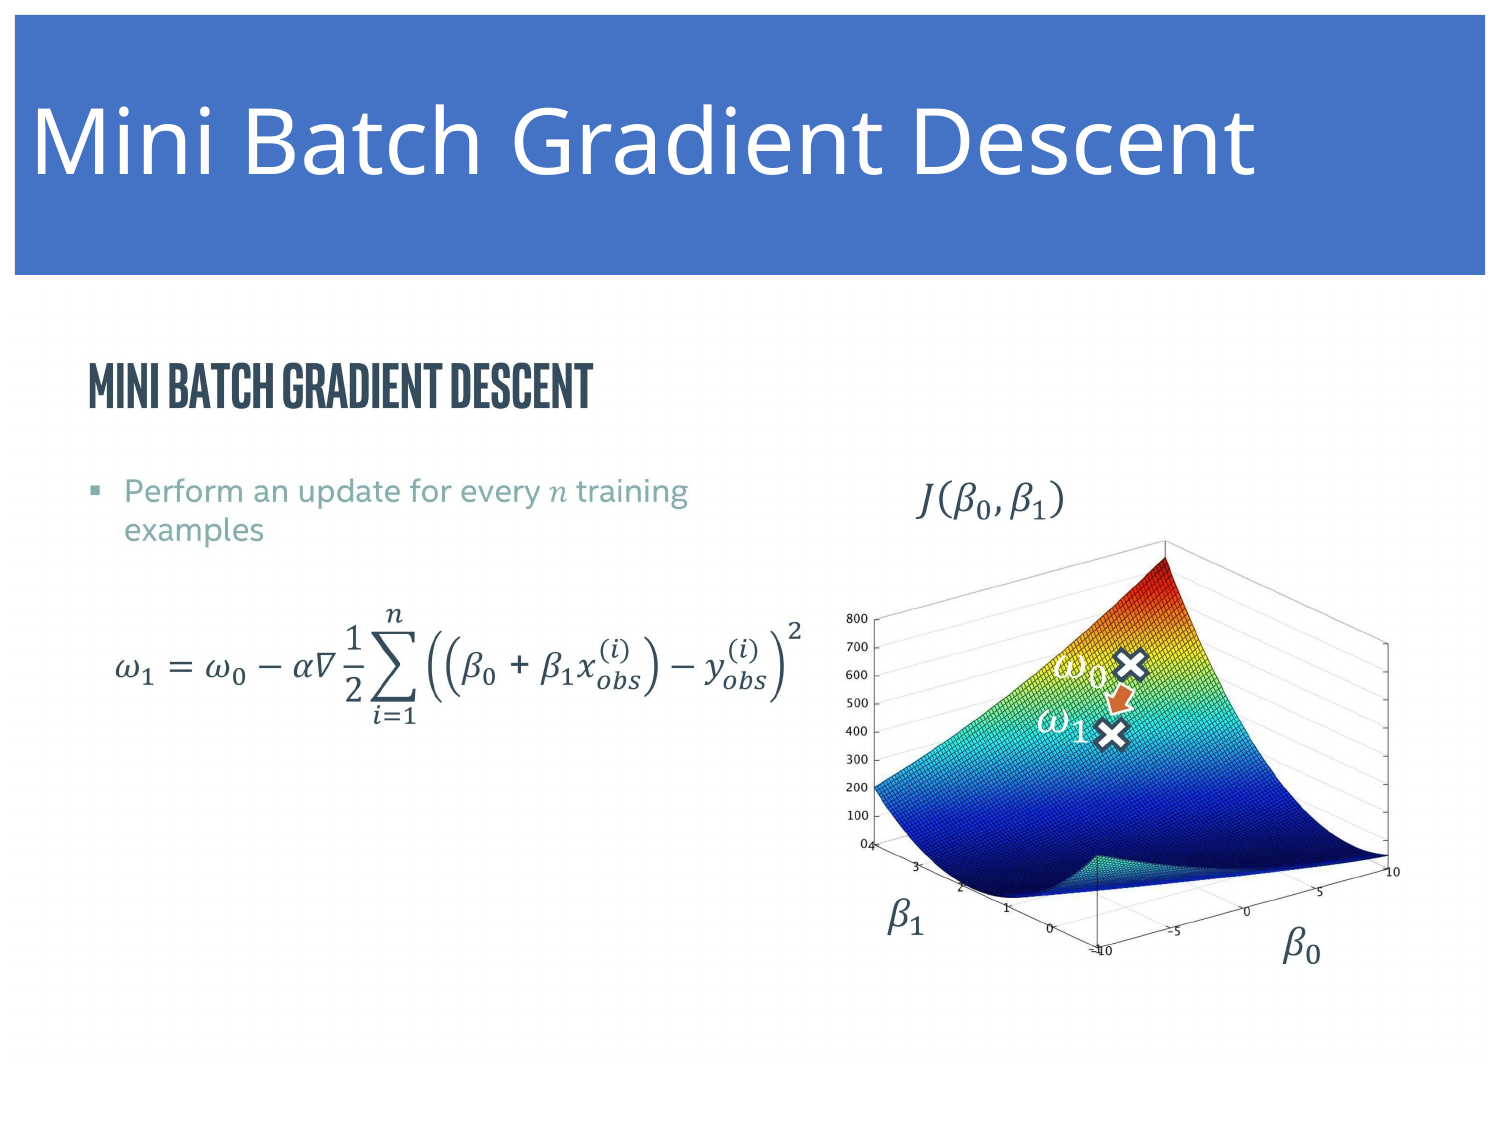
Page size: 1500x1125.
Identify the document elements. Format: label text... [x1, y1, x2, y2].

picture [14, 295, 1486, 1058]
title Mini Batch Gradient Descent [14, 14, 1486, 275]
